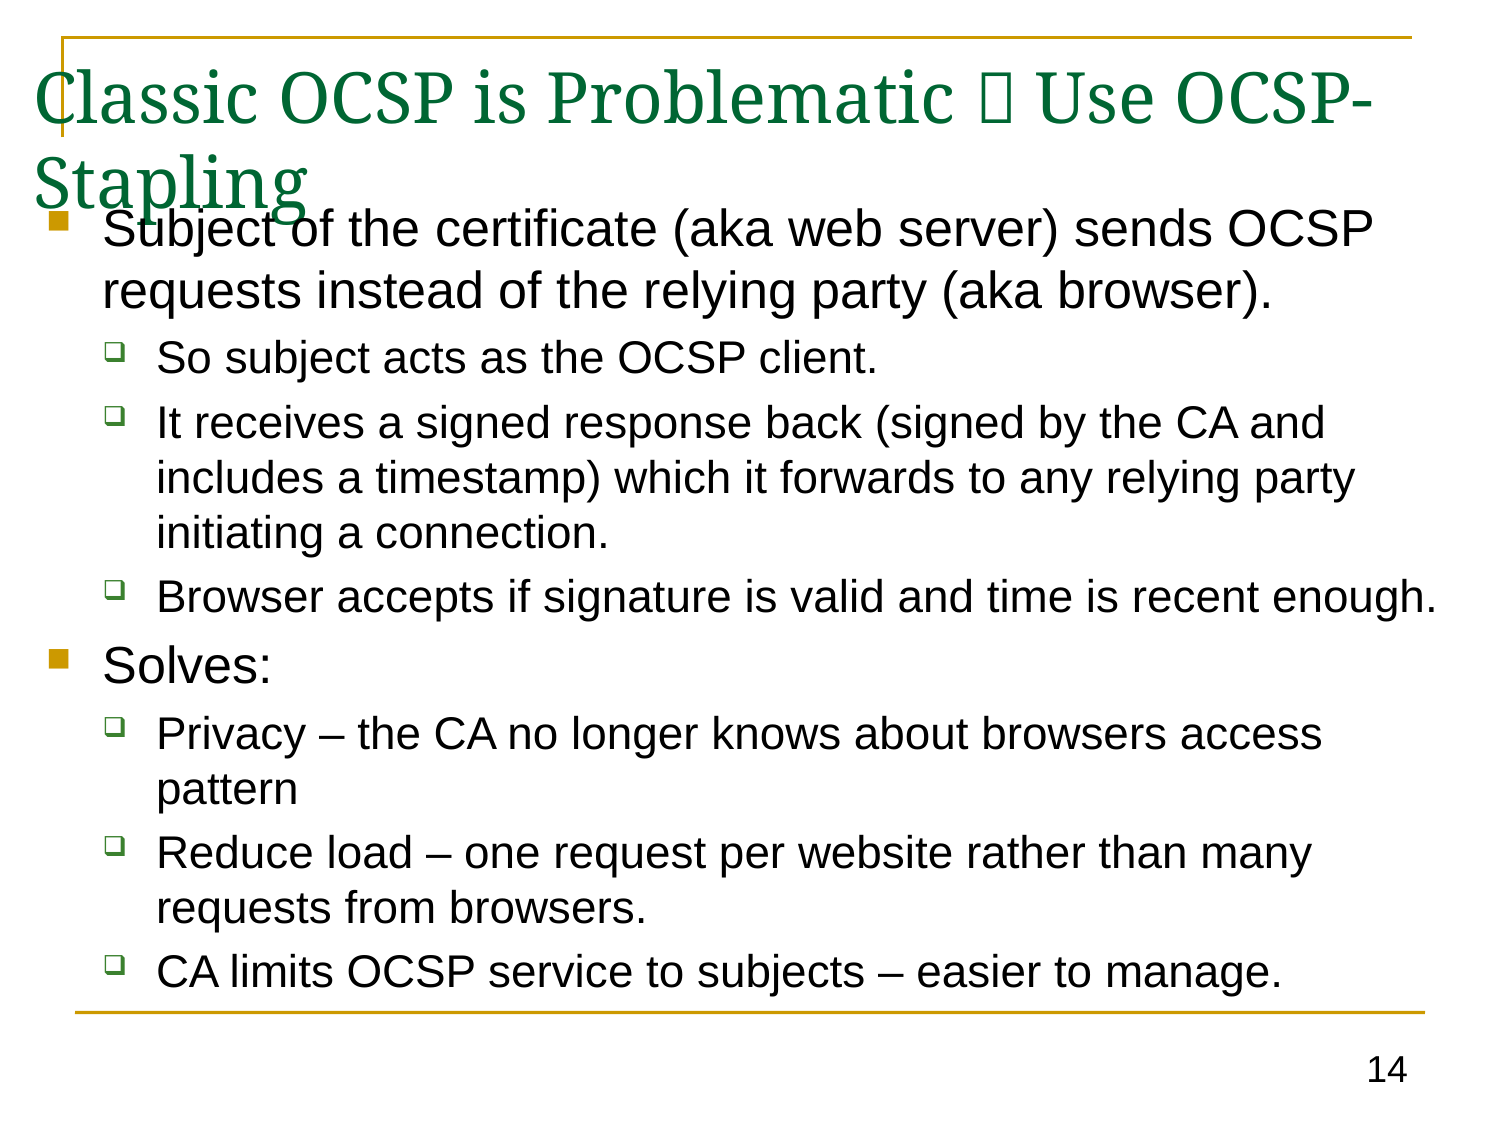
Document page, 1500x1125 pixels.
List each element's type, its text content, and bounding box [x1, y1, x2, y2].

title Classic OCSP is Problematic  Use OCSP-Stapling [18, 45, 1500, 174]
text_box 14 [1351, 1023, 1424, 1098]
list Subject of the certificate (aka web server) sends OCSP requests instead of the relying party (aka browser). So subject acts as the OCSP client. It receives a signed response back (signed by the CA and includes a timestamp) which it forwards to any relying party initiating a connection. Browser accepts if signature is valid and time is recent enough. Solves: Privacy – the CA no longer knows about browsers access pattern Reduce load – one request per website rather than many requests from browsers. CA limits OCSP service to subjects – easier to manage. [31, 186, 1473, 1006]
